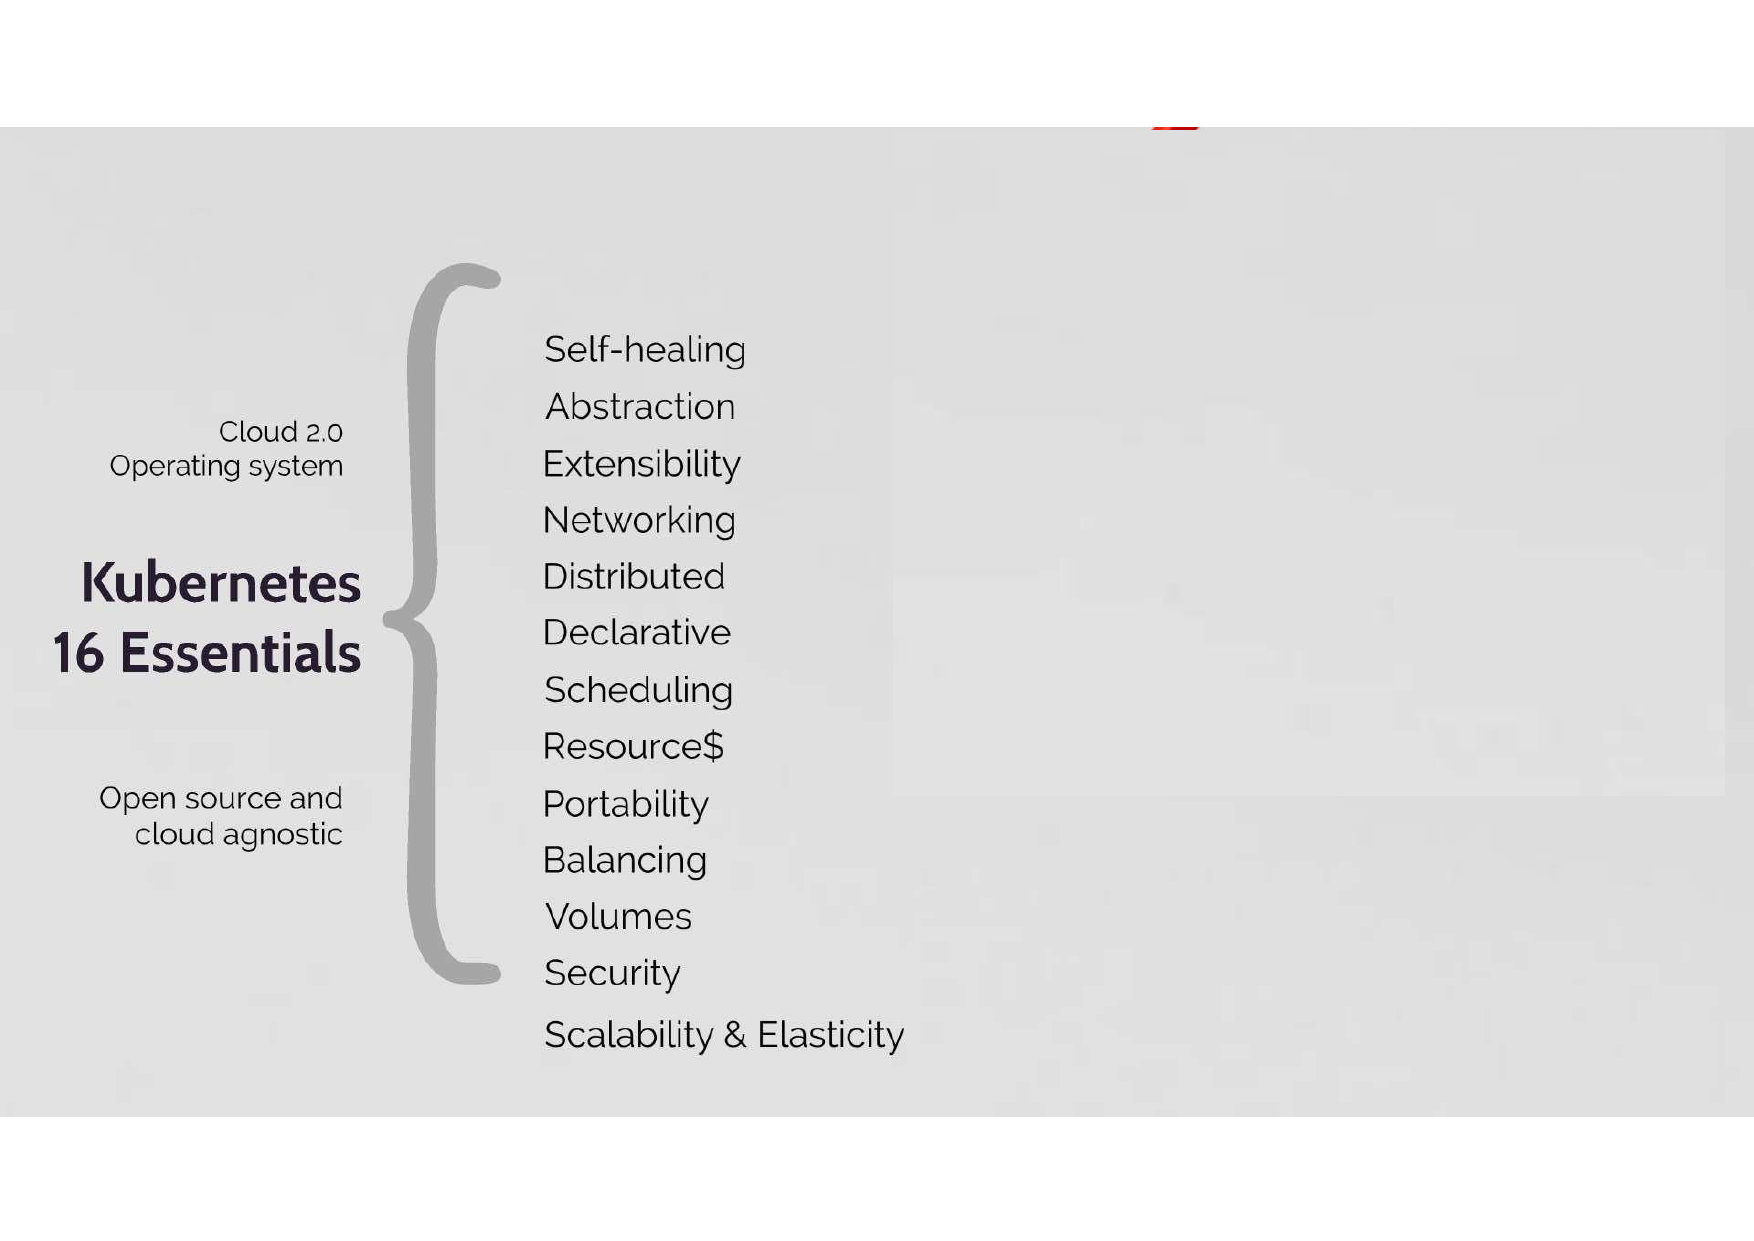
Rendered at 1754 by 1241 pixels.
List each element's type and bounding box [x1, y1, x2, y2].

picture [0, 127, 1754, 1117]
